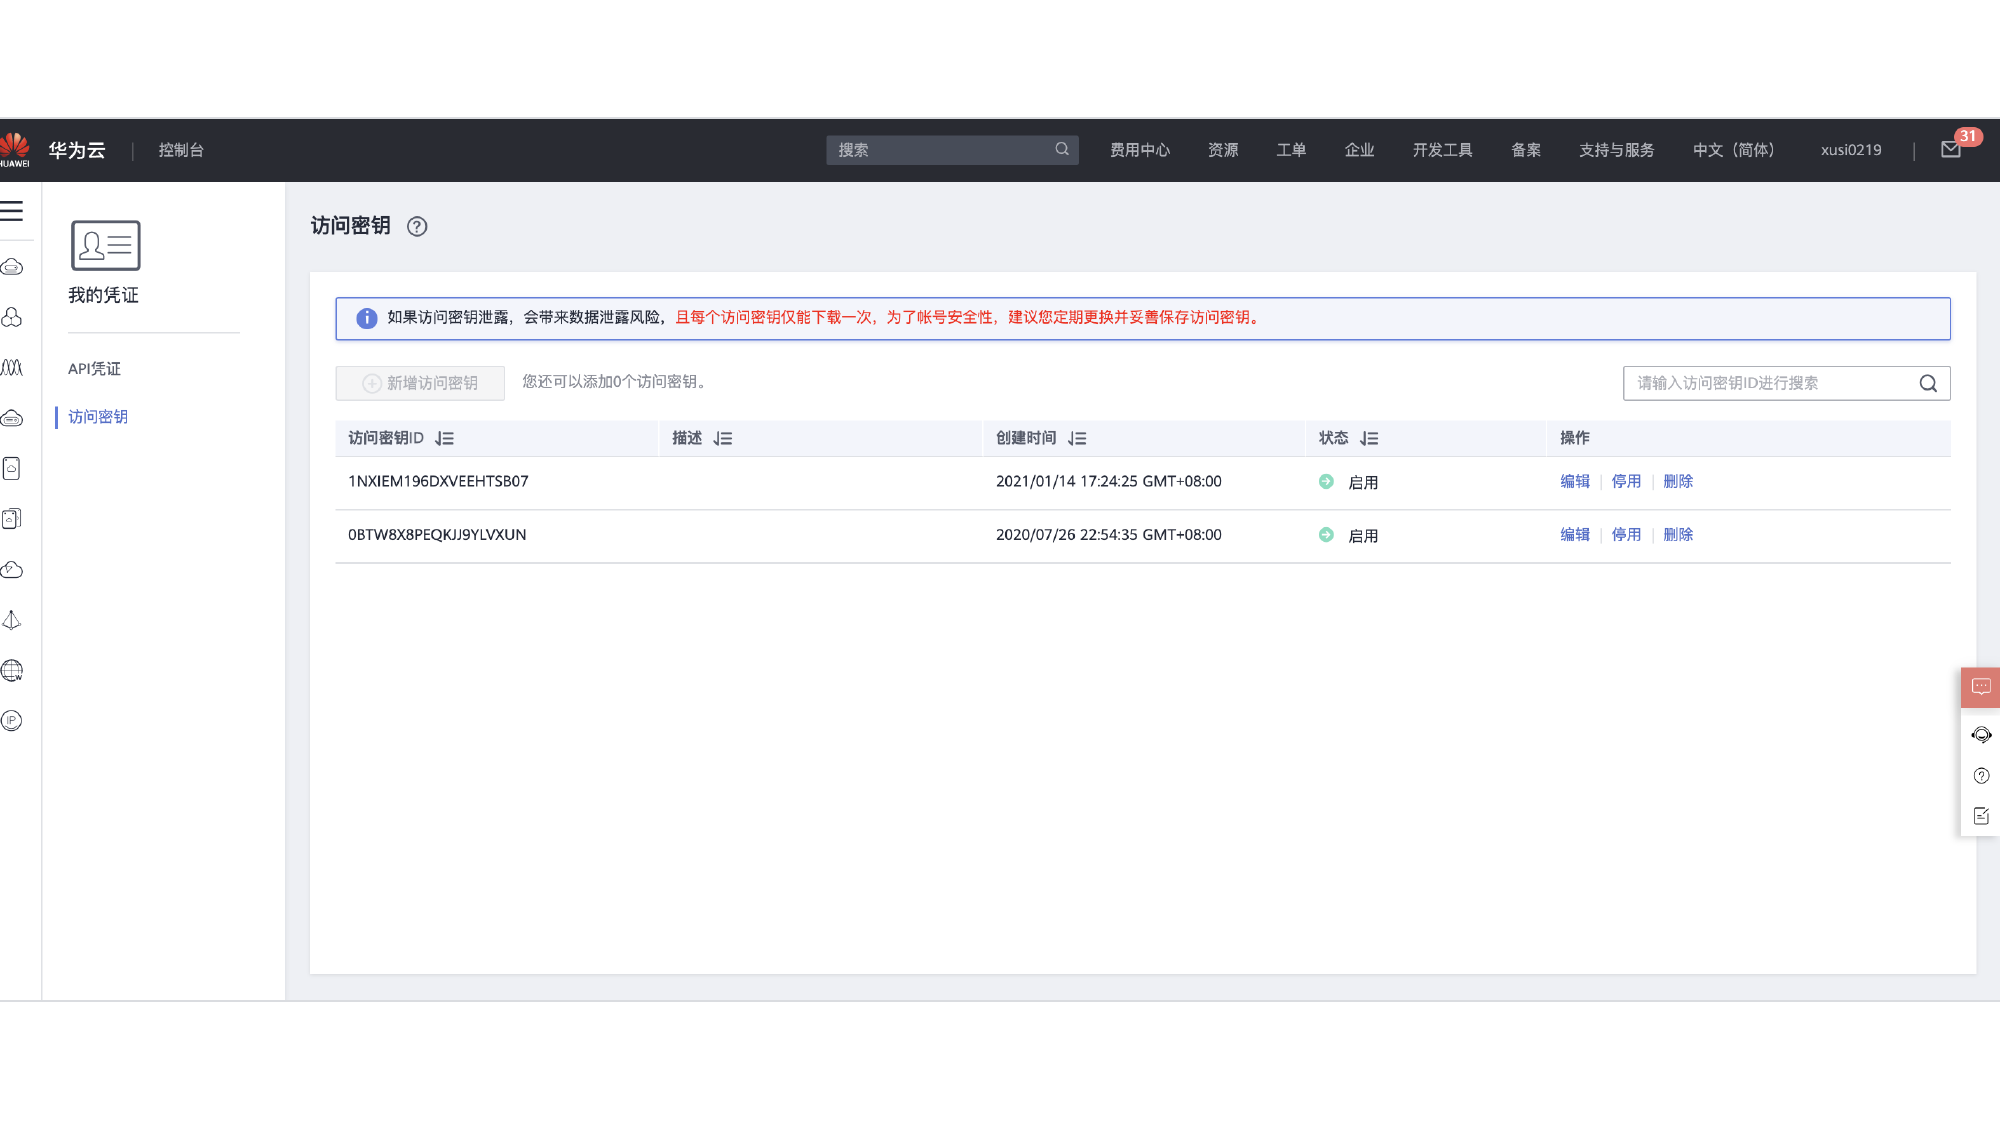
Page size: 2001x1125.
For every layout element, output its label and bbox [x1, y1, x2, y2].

picture [0, 117, 2000, 1008]
